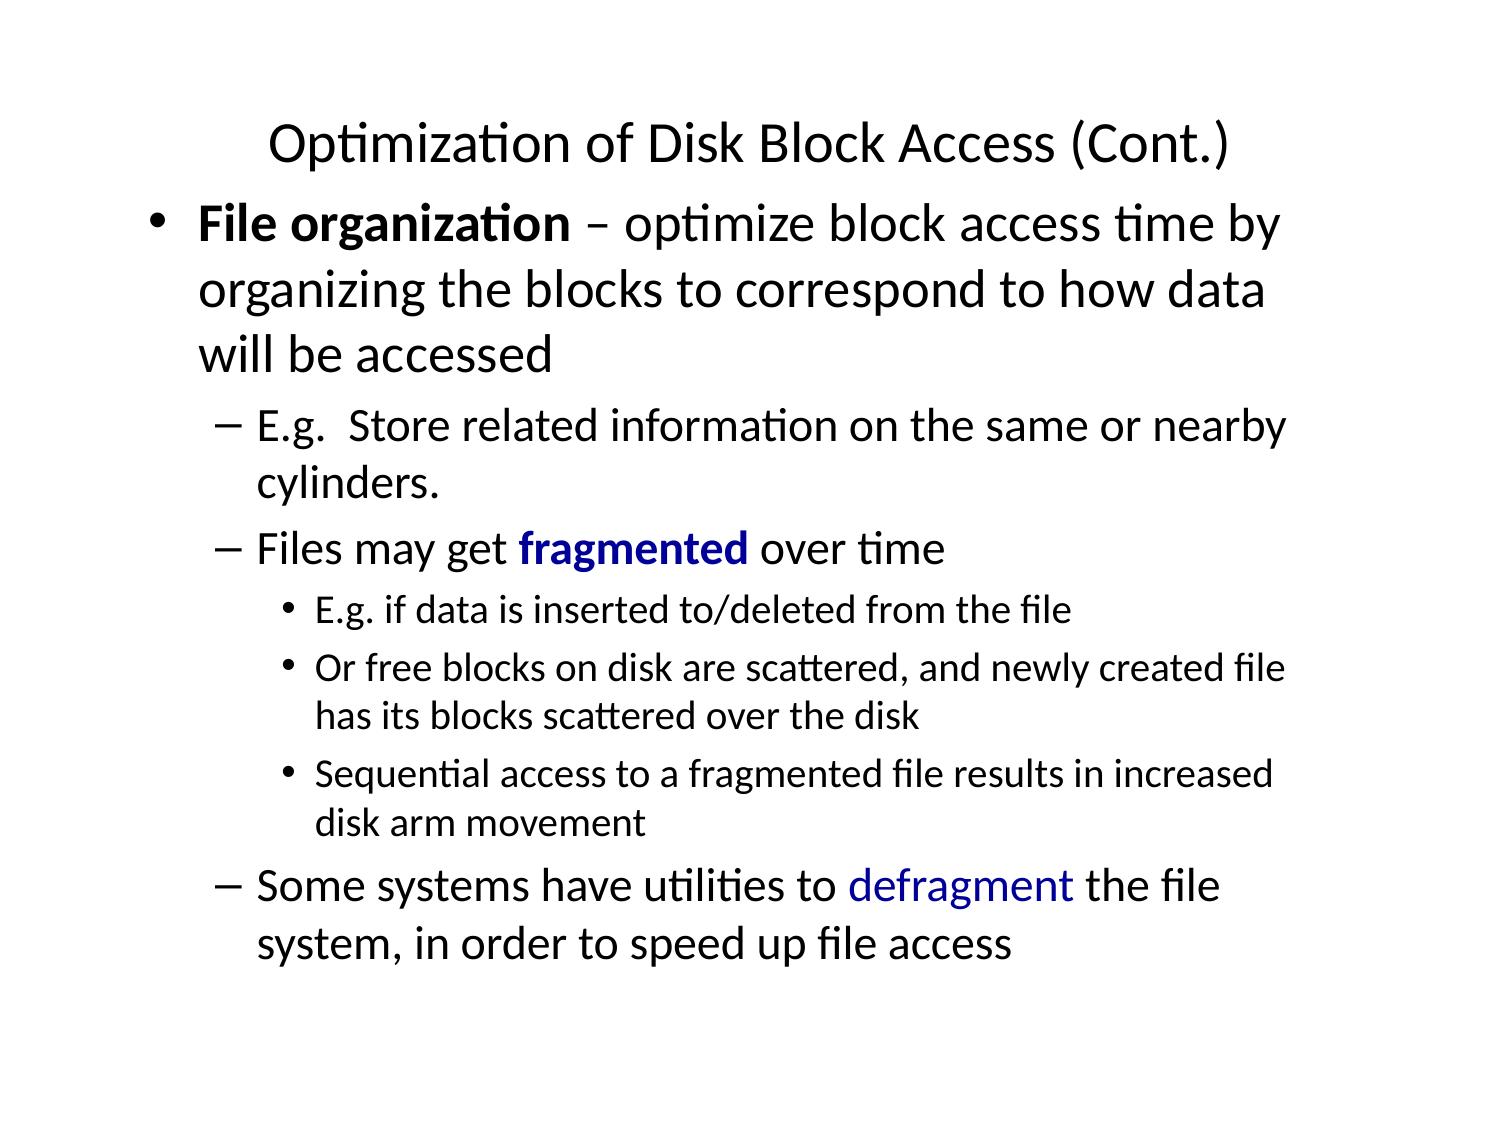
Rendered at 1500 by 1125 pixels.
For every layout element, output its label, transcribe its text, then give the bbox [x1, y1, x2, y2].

title Optimization of Disk Block Access (Cont.) [75, 45, 1425, 233]
list File organization – optimize block access time by organizing the blocks to correspond to how data will be accessed E.g. Store related information on the same or nearby cylinders. Files may get fragmented over time E.g. if data is inserted to/deleted from the file Or free blocks on disk are scattered, and newly created file has its blocks scattered over the disk Sequential access to a fragmented file results in increased disk arm movement Some systems have utilities to defragment the file system, in order to speed up file access [133, 179, 1345, 980]
